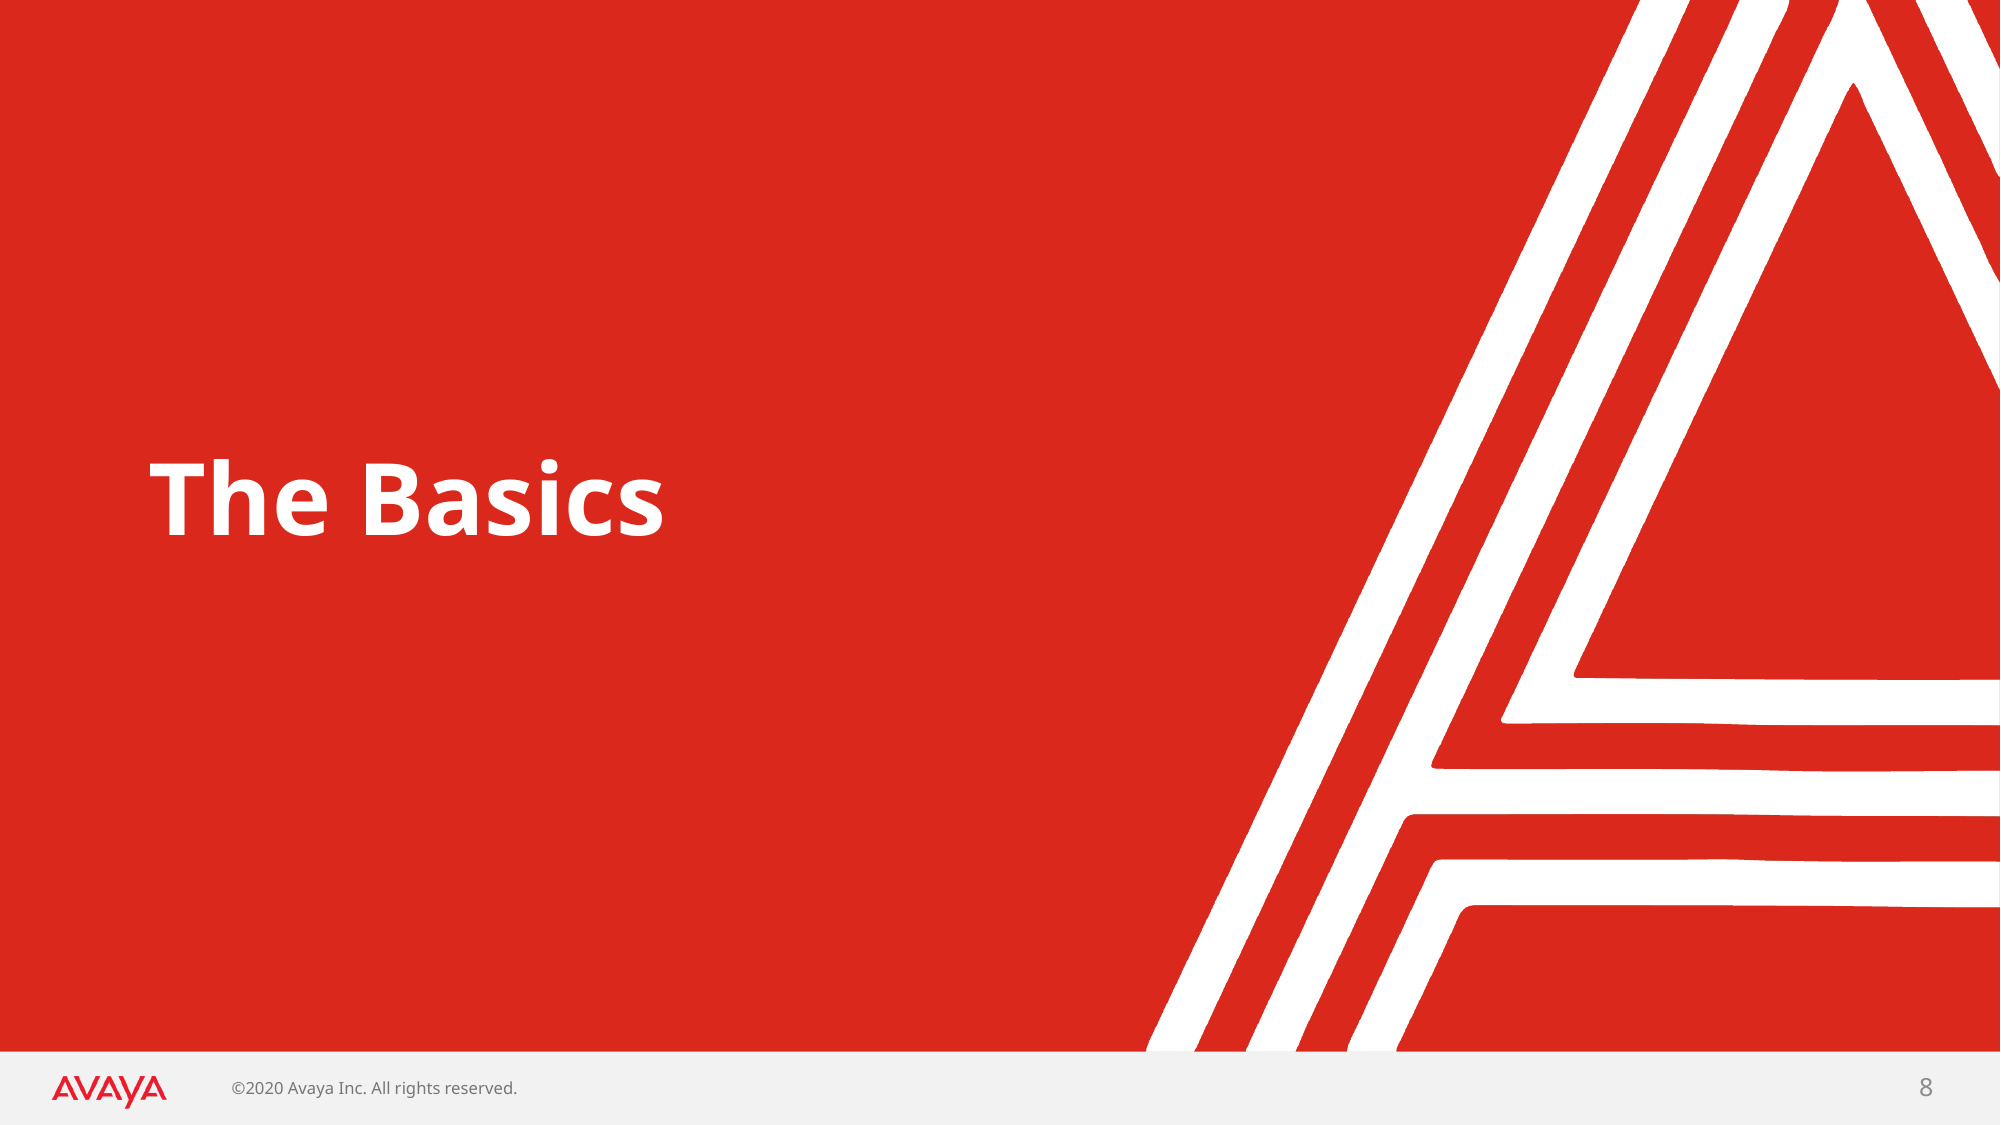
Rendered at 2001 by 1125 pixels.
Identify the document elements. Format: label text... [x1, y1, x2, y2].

title The Basics [133, 222, 1211, 784]
picture [1146, 0, 2000, 1052]
